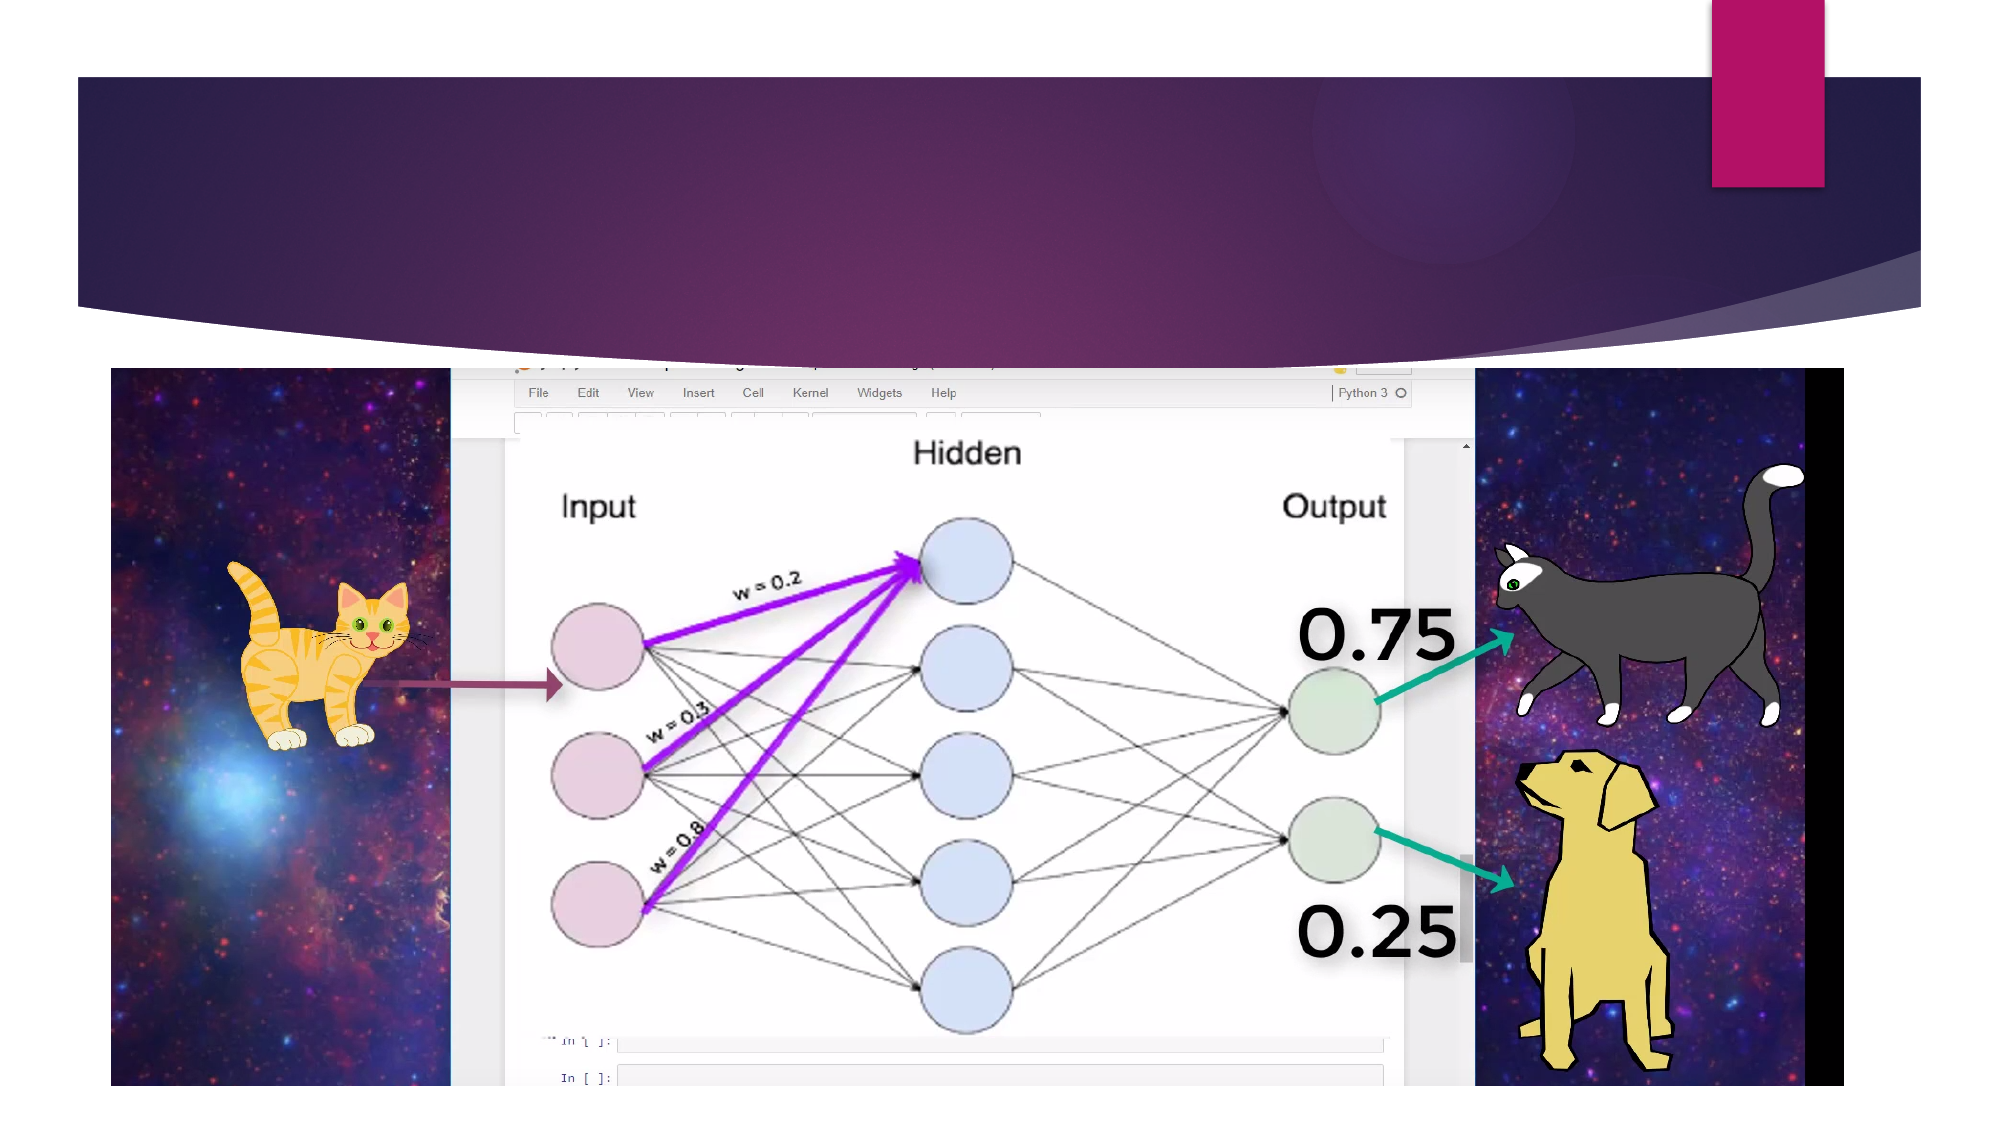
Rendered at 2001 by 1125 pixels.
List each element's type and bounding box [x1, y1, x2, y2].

picture [111, 368, 1844, 1086]
